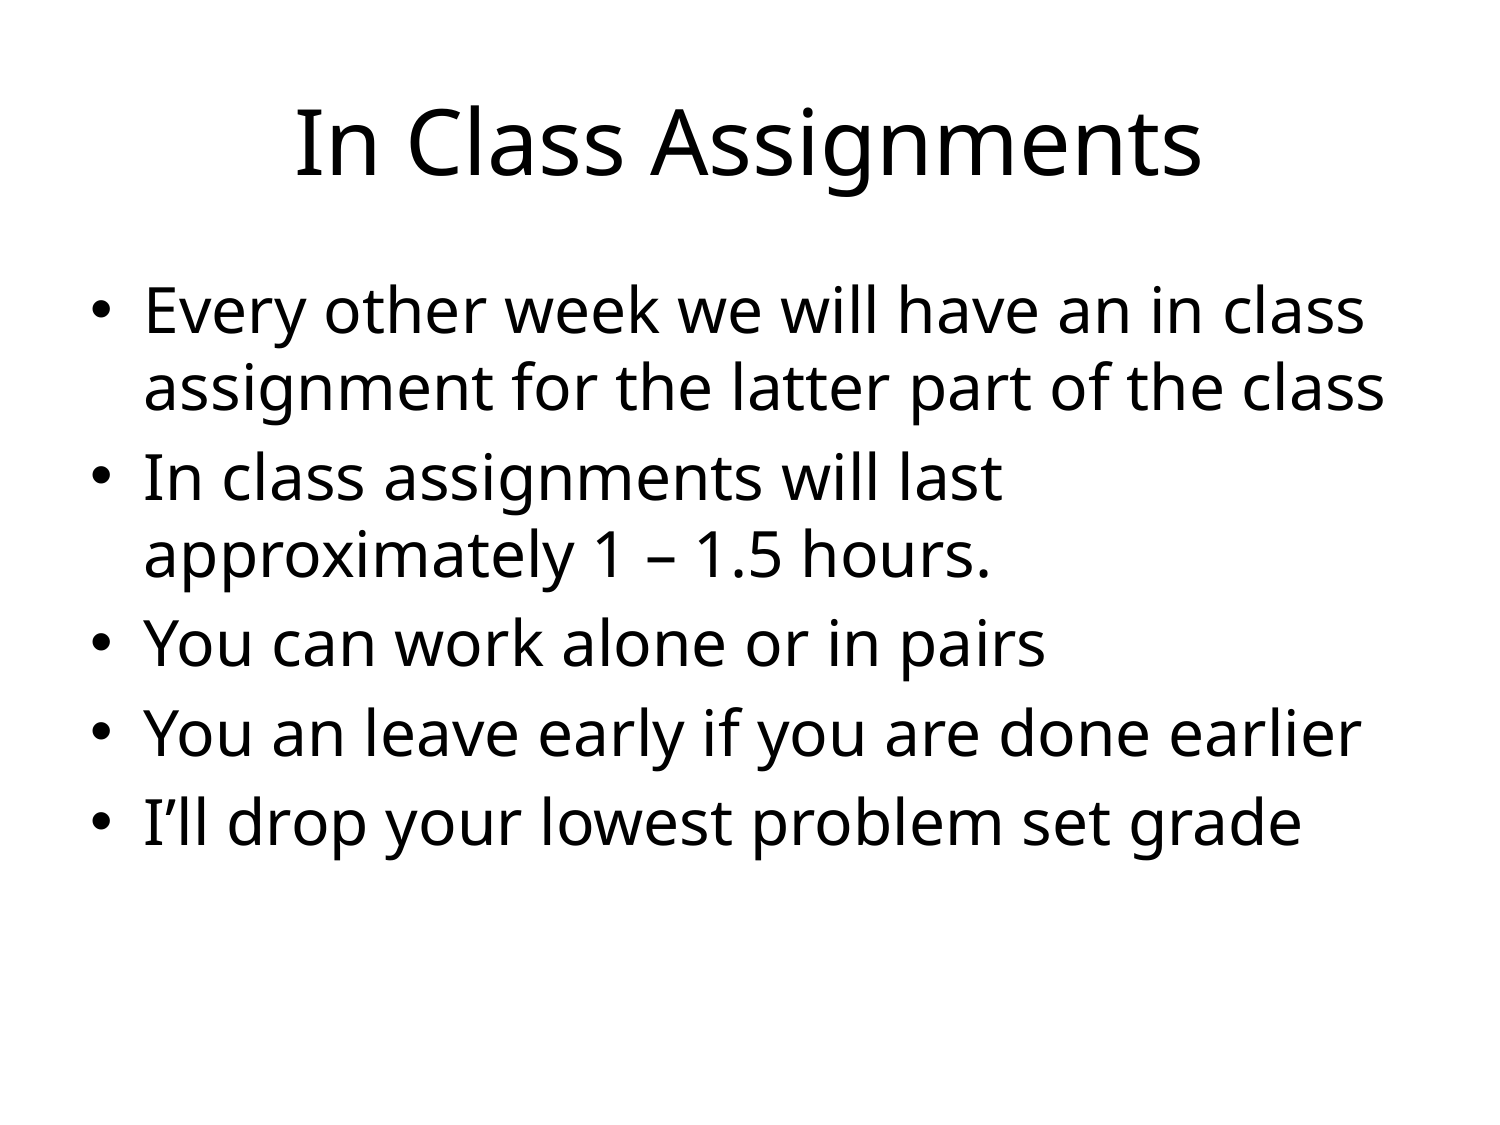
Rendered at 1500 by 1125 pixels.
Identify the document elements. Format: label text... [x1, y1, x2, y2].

list Every other week we will have an in class assignment for the latter part of the class In class assignments will last approximately 1 – 1.5 hours. You can work alone or in pairs You an leave early if you are done earlier I’ll drop your lowest problem set grade [75, 262, 1425, 1005]
title In Class Assignments [75, 45, 1425, 233]
